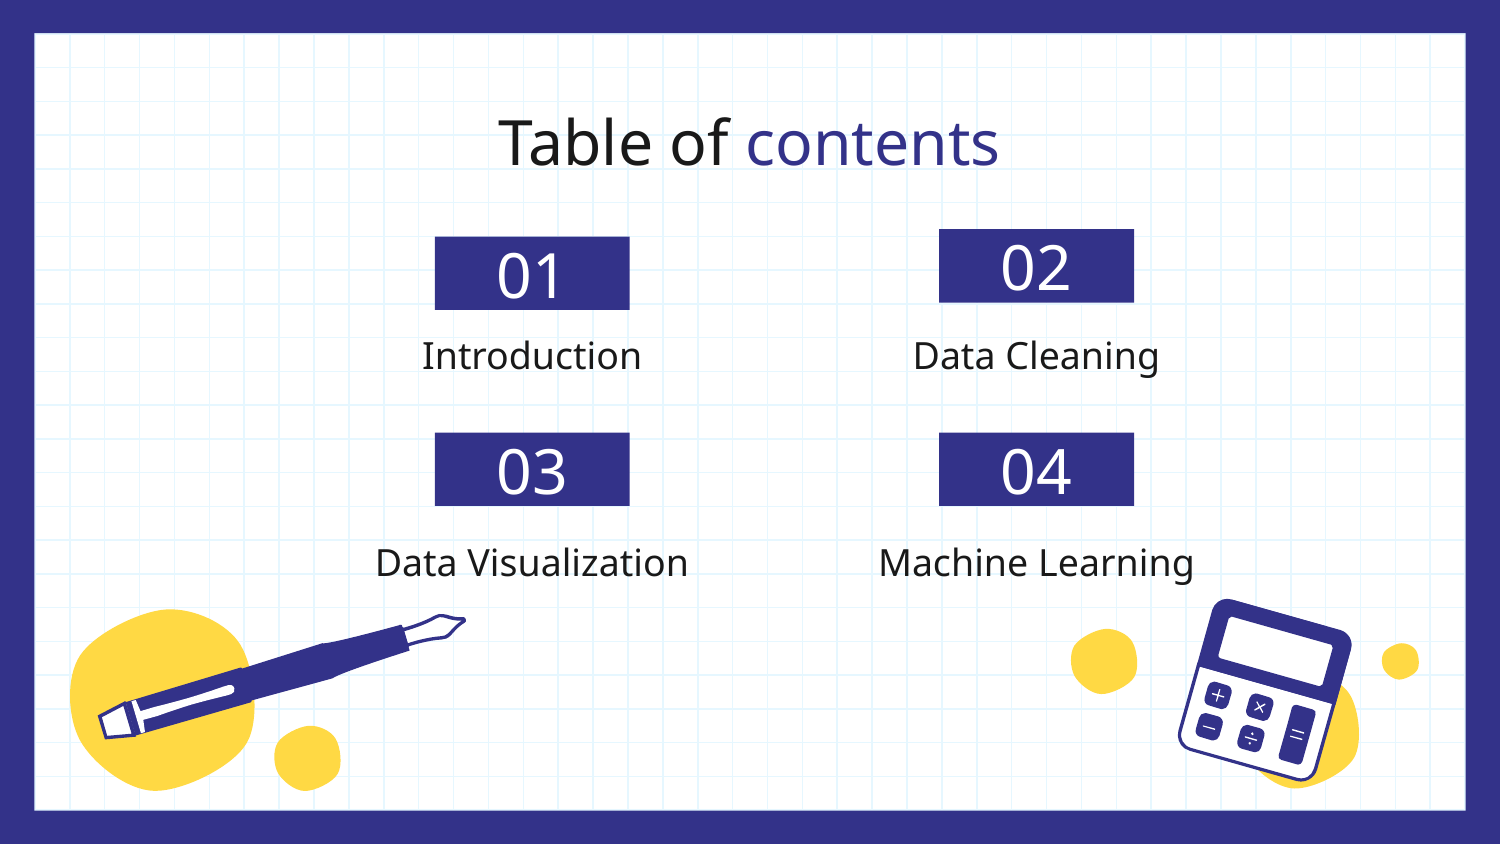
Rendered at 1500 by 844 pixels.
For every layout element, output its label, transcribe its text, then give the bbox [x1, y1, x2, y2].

title 03 [434, 432, 630, 506]
text_box [70, 623, 122, 781]
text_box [1176, 598, 1354, 782]
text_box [127, 549, 431, 803]
title 02 [939, 229, 1135, 303]
title 04 [939, 432, 1135, 506]
subtitle Data Visualization [343, 523, 722, 595]
subtitle Introduction [343, 317, 722, 388]
text_box [1070, 628, 1138, 695]
title Table of contents [118, 87, 1382, 182]
text_box [1381, 643, 1419, 680]
subtitle Data Cleaning [847, 317, 1226, 388]
subtitle Machine Learning [847, 523, 1226, 595]
title 01 [434, 236, 630, 310]
